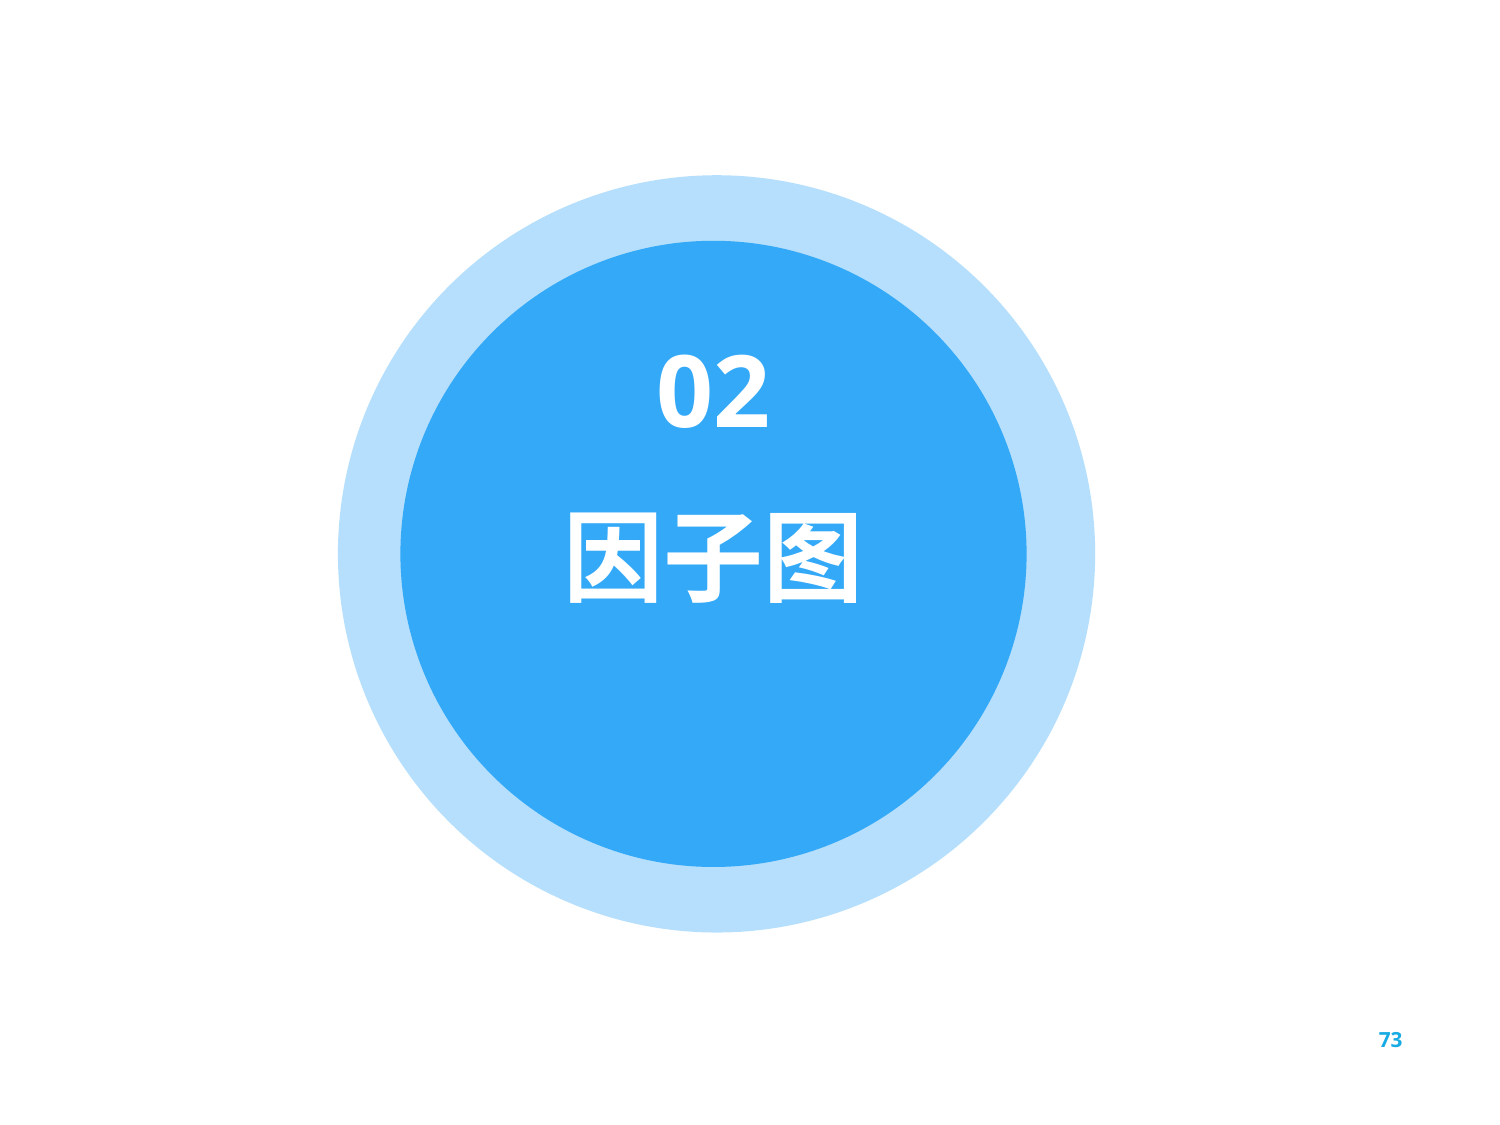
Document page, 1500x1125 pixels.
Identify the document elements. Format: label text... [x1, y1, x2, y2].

subtitle 02 [482, 326, 945, 463]
slide_number 73 [1059, 1023, 1418, 1058]
title 因子图 [289, 462, 1138, 663]
